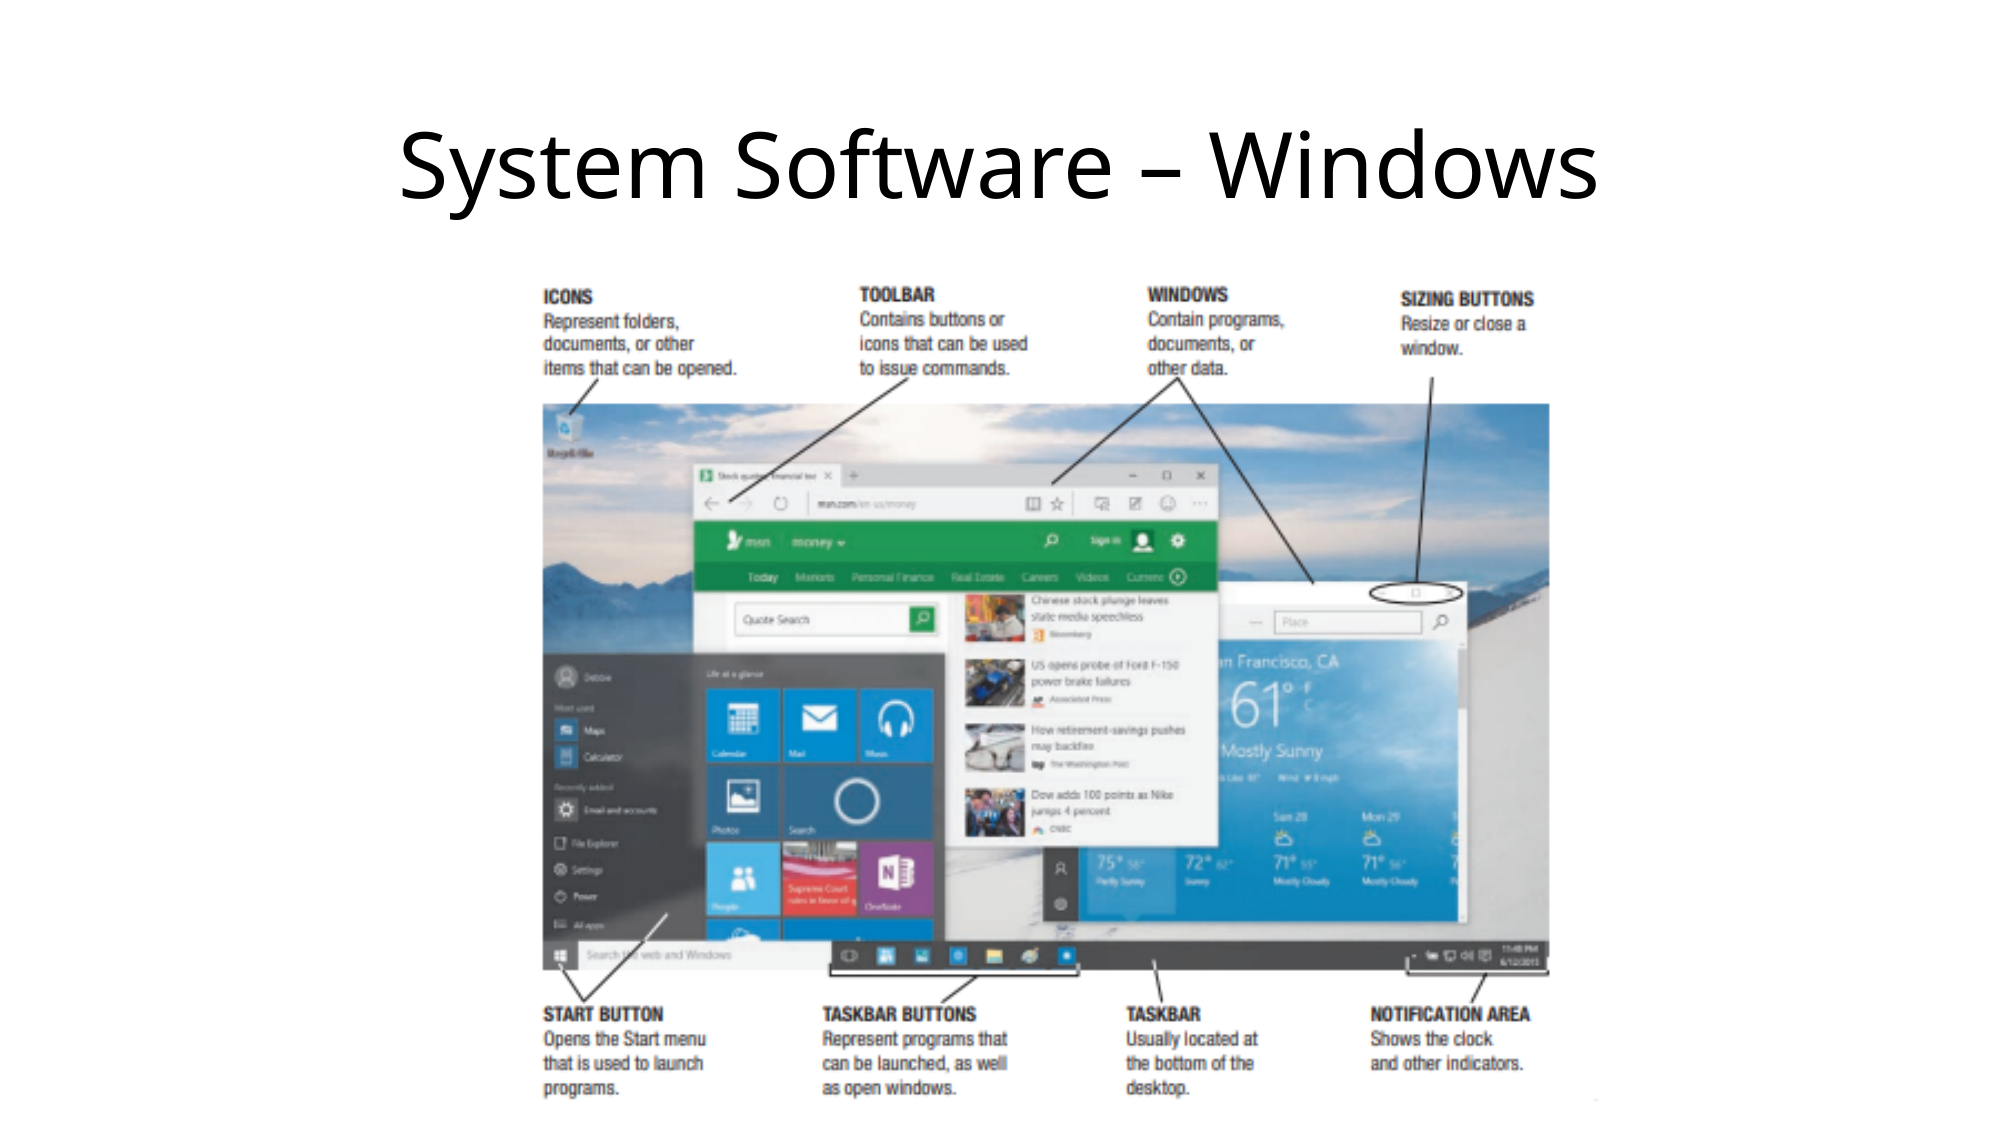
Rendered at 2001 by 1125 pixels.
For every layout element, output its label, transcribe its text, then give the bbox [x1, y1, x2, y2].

title System Software – Windows [137, 59, 1863, 278]
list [499, 240, 1621, 1104]
